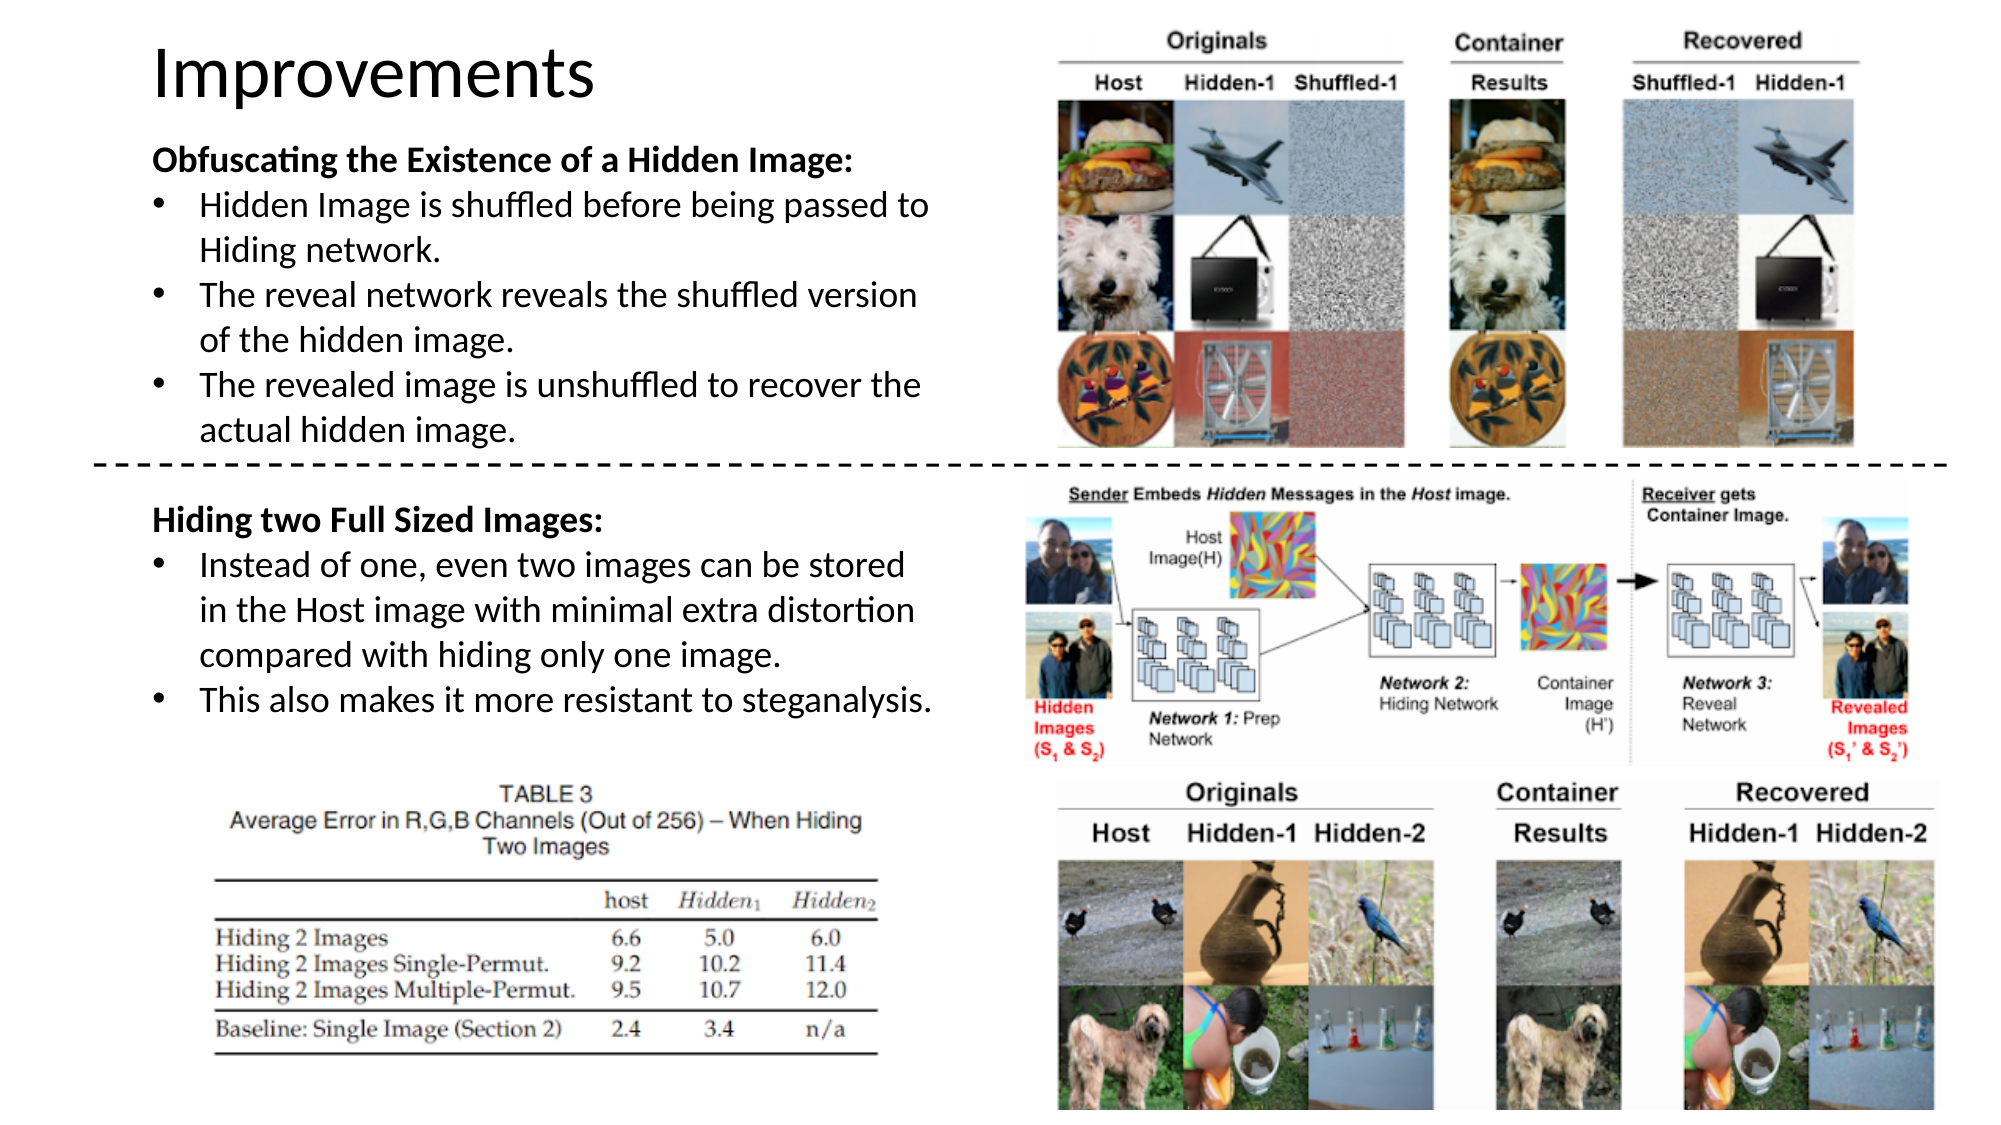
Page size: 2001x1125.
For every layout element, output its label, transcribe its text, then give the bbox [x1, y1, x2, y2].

picture [1020, 0, 1884, 448]
text_box Obfuscating the Existence of a Hidden Image: Hidden Image is shuffled before being passed to Hiding network. The reveal network reveals the shuffled version of the hidden image. The revealed image is unshuffled to recover the actual hidden image. Hiding two Full Sized Images: Instead of one, even two images can be stored in the Host image with minimal extra distortion compared with hiding only one image. This also makes it more resistant to steganalysis. [137, 127, 959, 464]
title Improvements [137, 0, 1018, 148]
picture [200, 752, 896, 1070]
text_box Obfuscating the Existence of a Hidden Image: Hidden Image is shuffled before being passed to Hiding network. The reveal network reveals the shuffled version of the hidden image. The revealed image is unshuffled to recover the actual hidden image. Hiding two Full Sized Images: Instead of one, even two images can be stored in the Host image with minimal extra distortion compared with hiding only one image. This also makes it more resistant to steganalysis. [137, 477, 959, 779]
picture [1010, 473, 1947, 1110]
